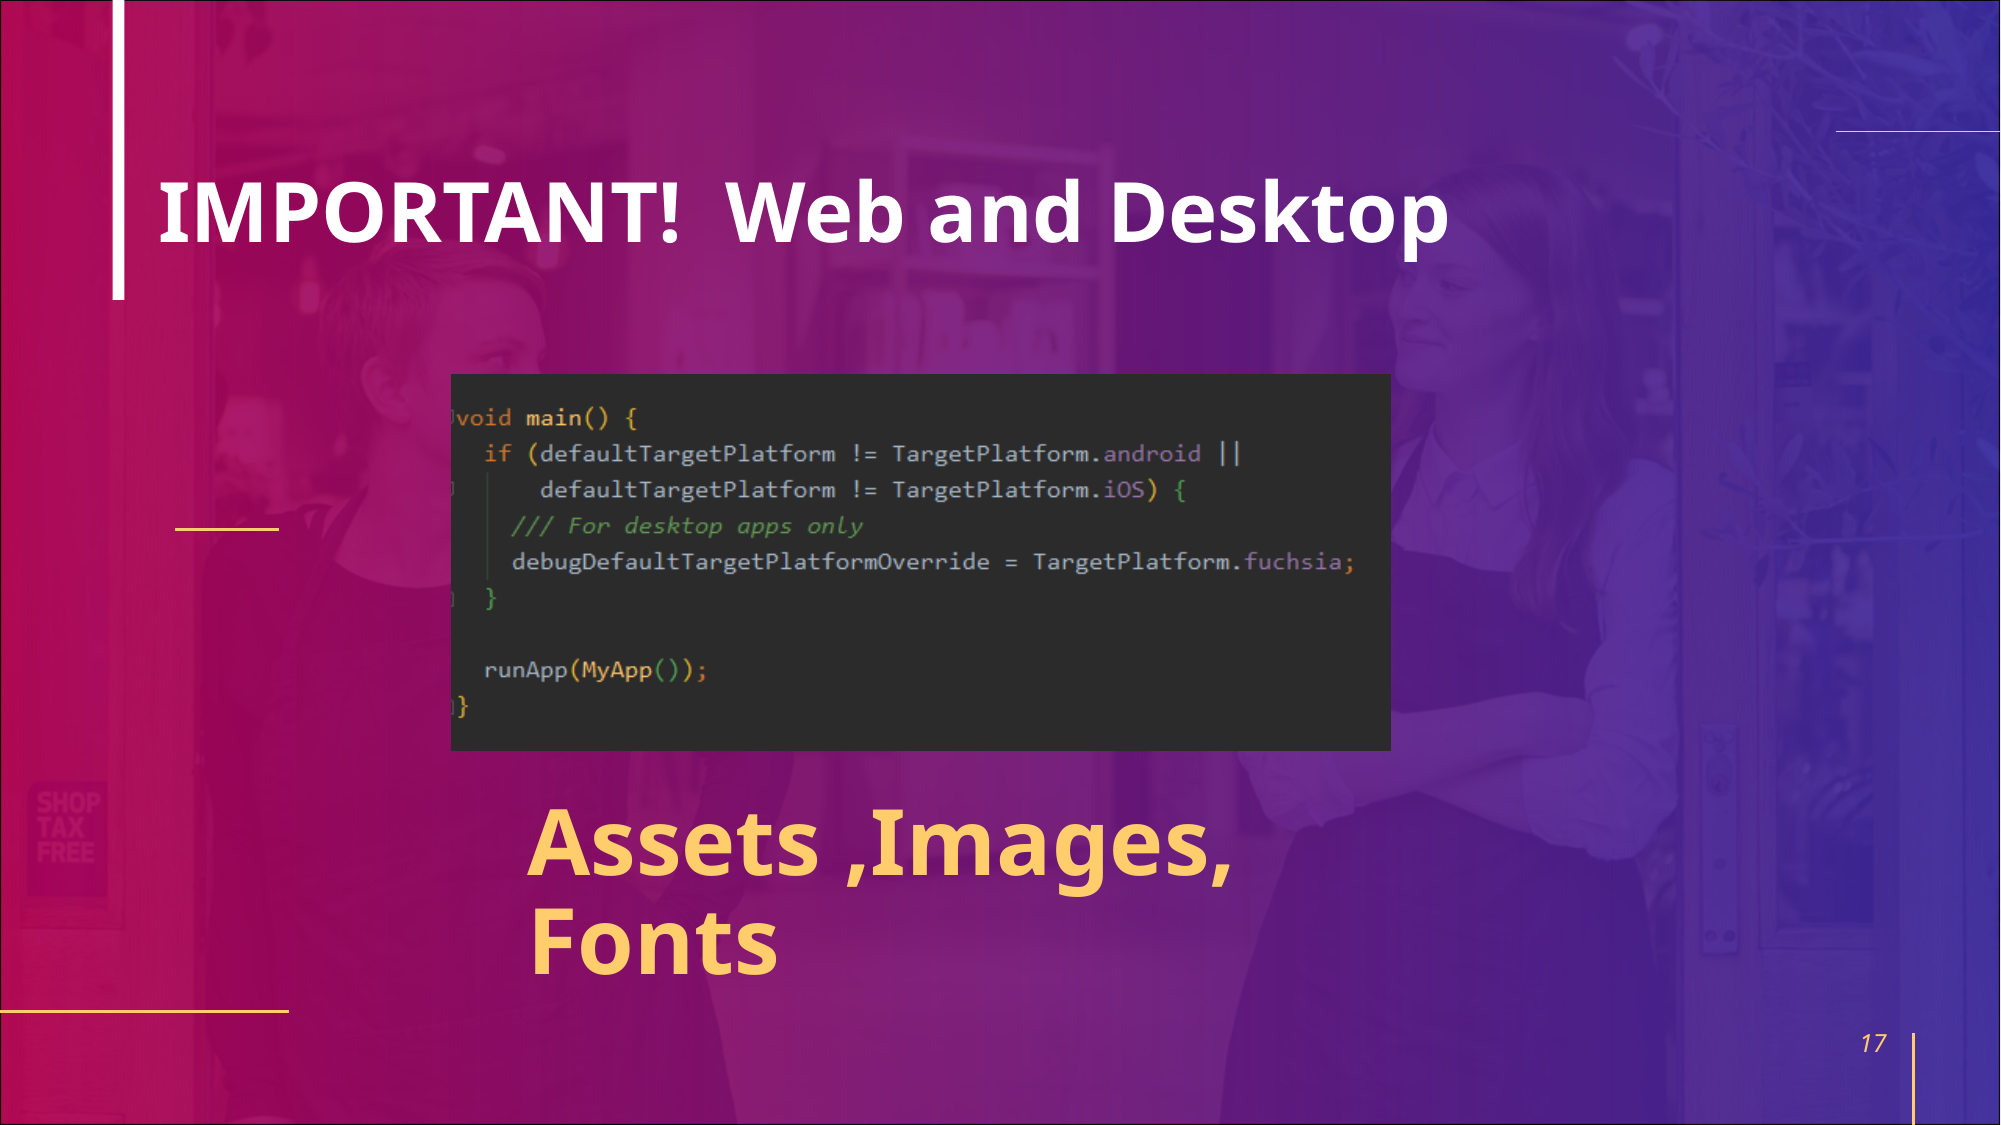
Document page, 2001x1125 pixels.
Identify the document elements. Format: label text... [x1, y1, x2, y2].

slide_number 17 [1451, 1015, 1902, 1075]
text_box Assets ,Images, Fonts [512, 789, 1452, 910]
picture [451, 374, 1391, 751]
title IMPORTANT! Web and Desktop [143, 107, 1869, 325]
